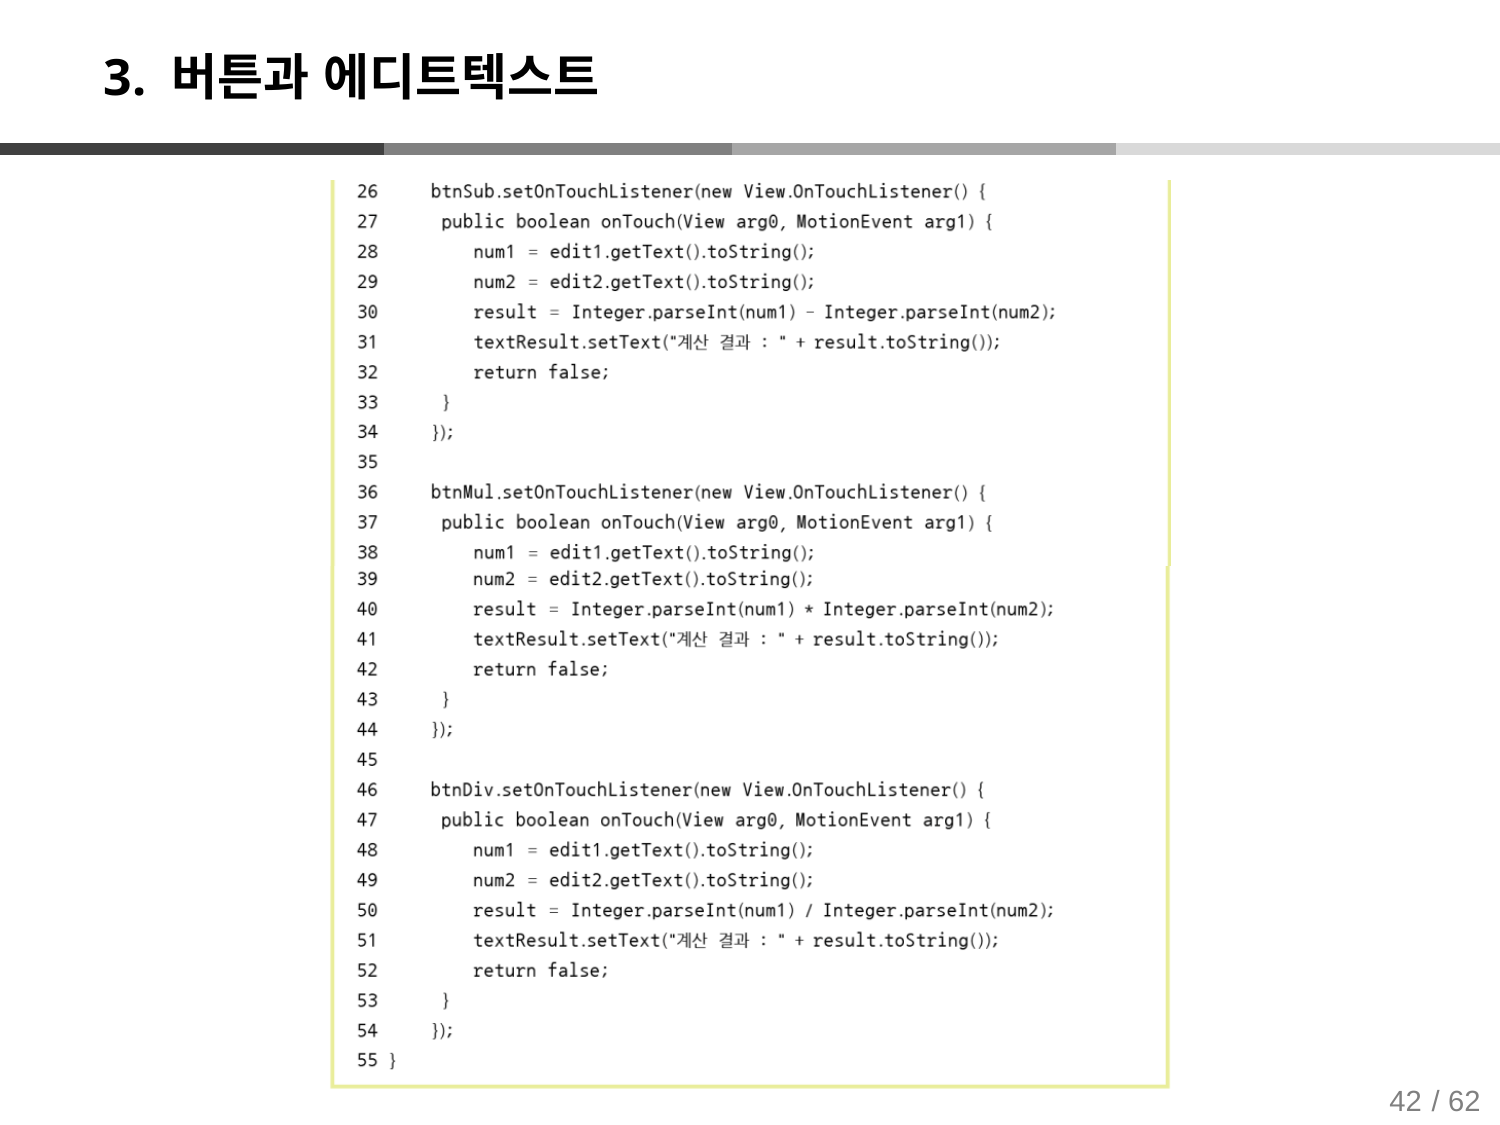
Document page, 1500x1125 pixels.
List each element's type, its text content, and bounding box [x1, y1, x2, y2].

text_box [323, 180, 1176, 1095]
title 3. 버튼과 에디트텍스트 [88, 30, 1211, 121]
